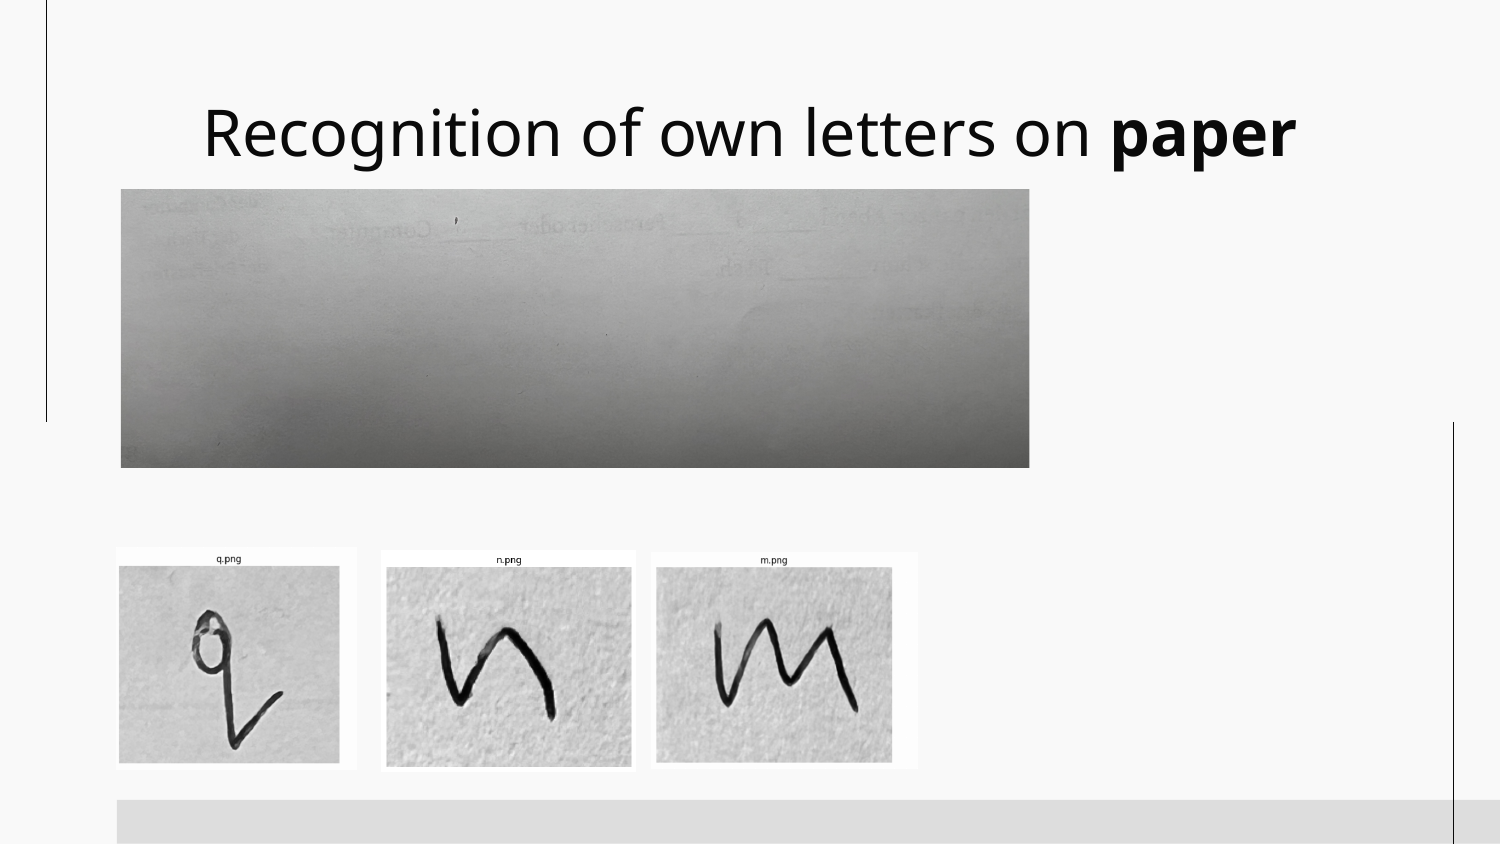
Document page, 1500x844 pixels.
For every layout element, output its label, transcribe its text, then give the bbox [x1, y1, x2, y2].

picture [651, 552, 918, 769]
picture [116, 189, 1030, 770]
title Recognition of own letters on paper [116, 77, 1383, 168]
picture [380, 549, 636, 772]
